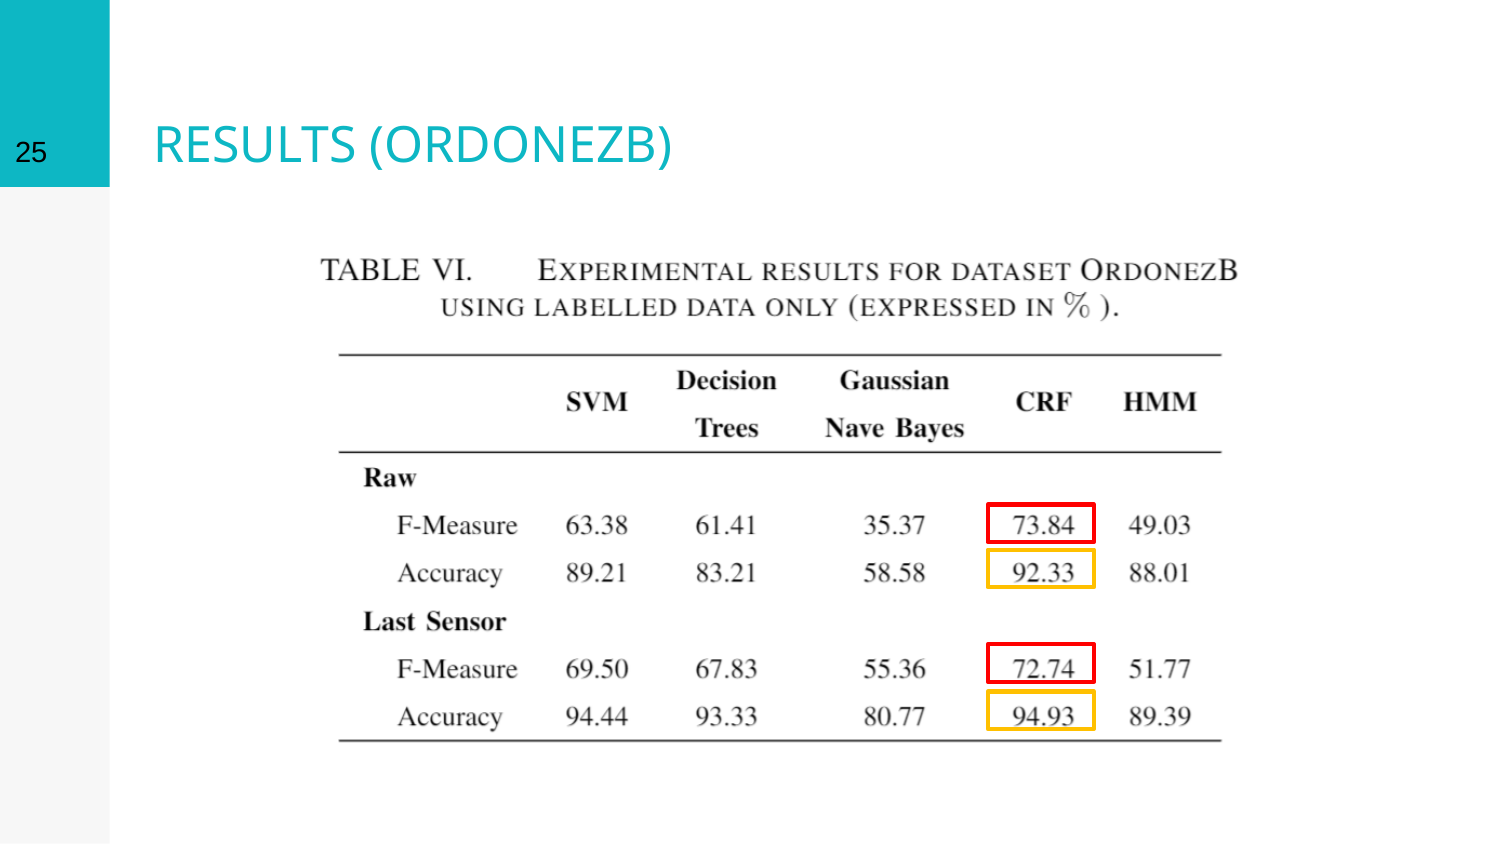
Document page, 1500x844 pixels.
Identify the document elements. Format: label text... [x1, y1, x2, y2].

slide_number 25 [0, 0, 110, 184]
picture [288, 208, 1272, 776]
title RESULTS (ORDONEZB) [138, 0, 722, 188]
